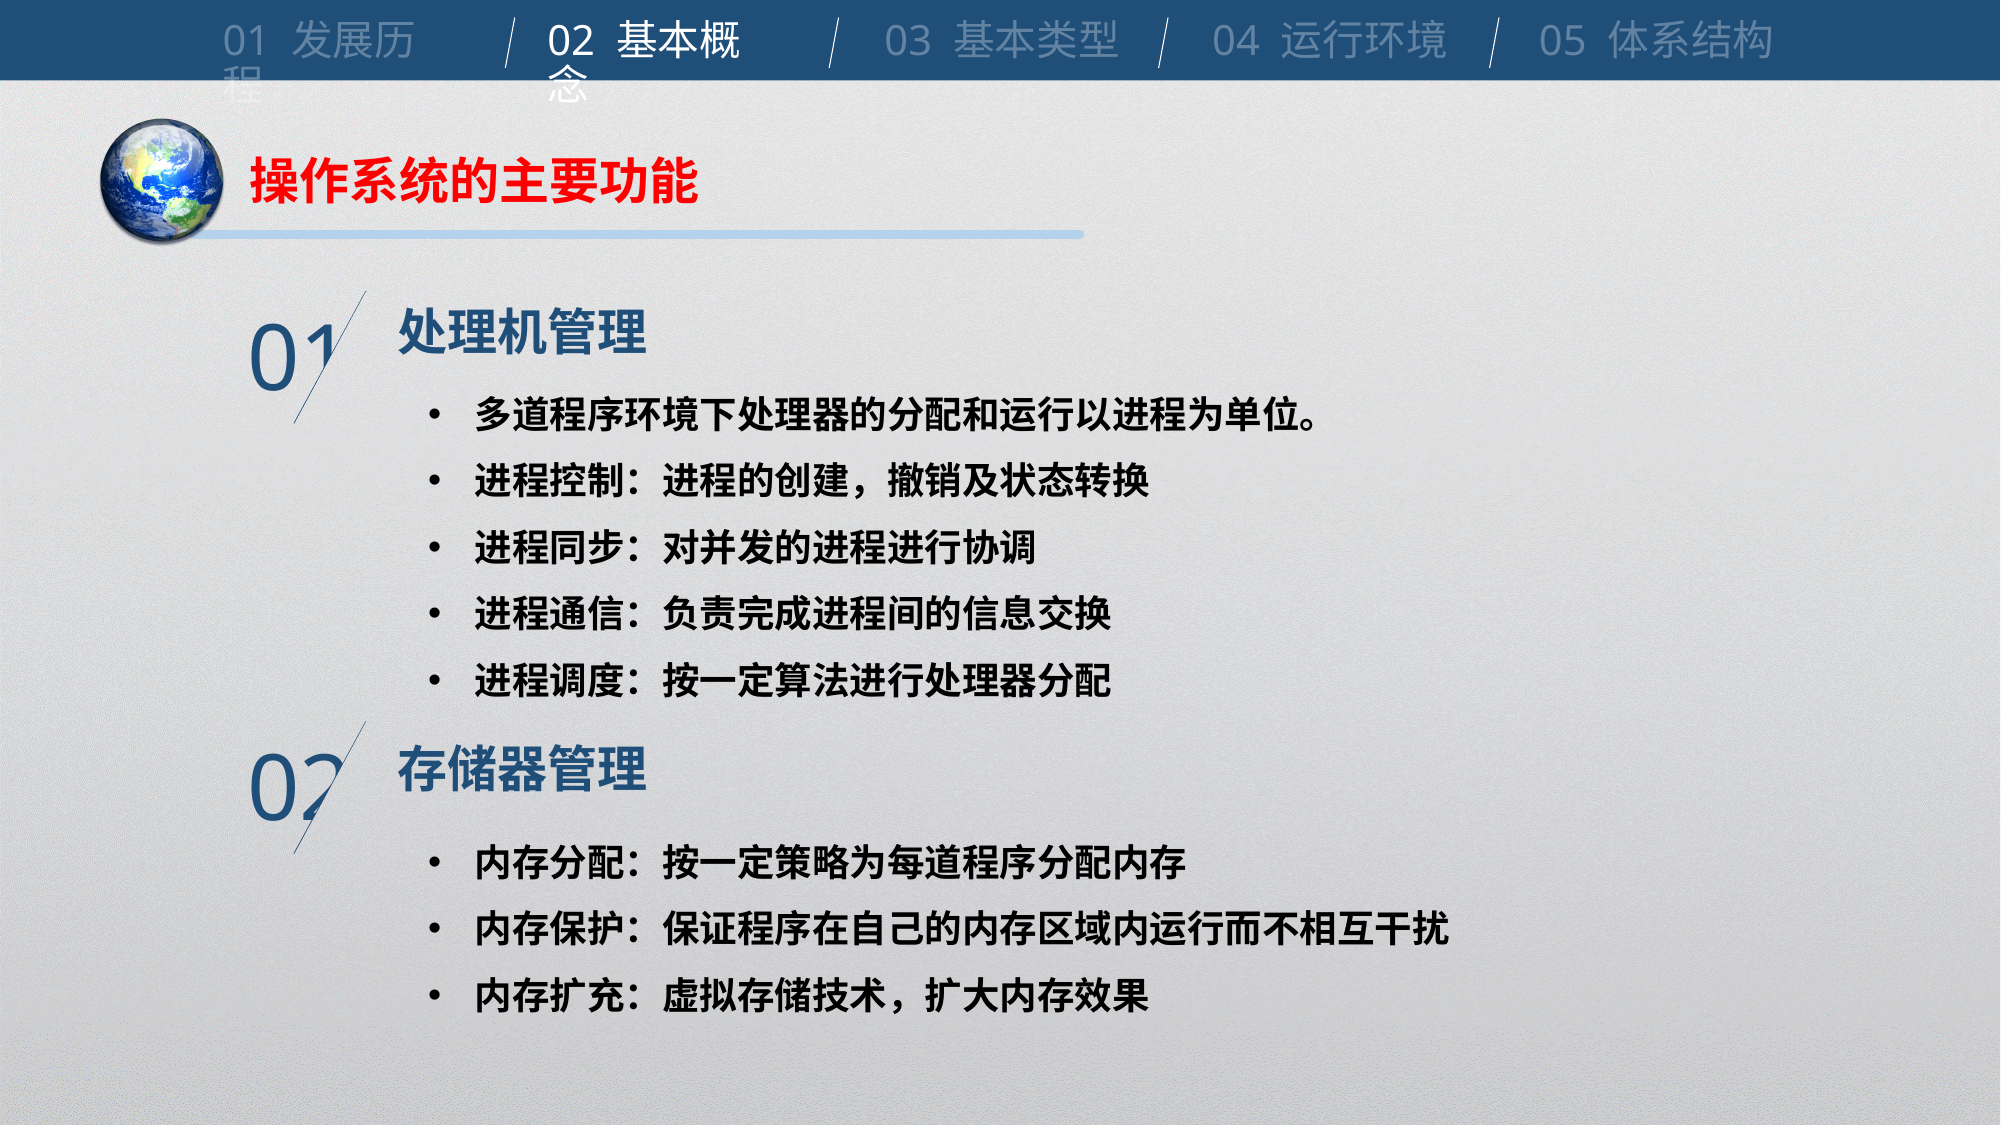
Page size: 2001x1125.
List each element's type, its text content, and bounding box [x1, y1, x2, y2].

picture [0, 0, 2001, 1125]
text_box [233, 712, 1975, 1022]
text_box 05 体系结构 [1524, 11, 1790, 72]
text_box 03 基本类型 [869, 11, 1136, 72]
text_box 04 运行环境 [1197, 11, 1473, 72]
text_box 操作系统的主要功能 [234, 142, 715, 218]
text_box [233, 275, 1975, 708]
list 02 基本概念 [532, 11, 790, 73]
list 01 发展历程 [207, 11, 469, 73]
